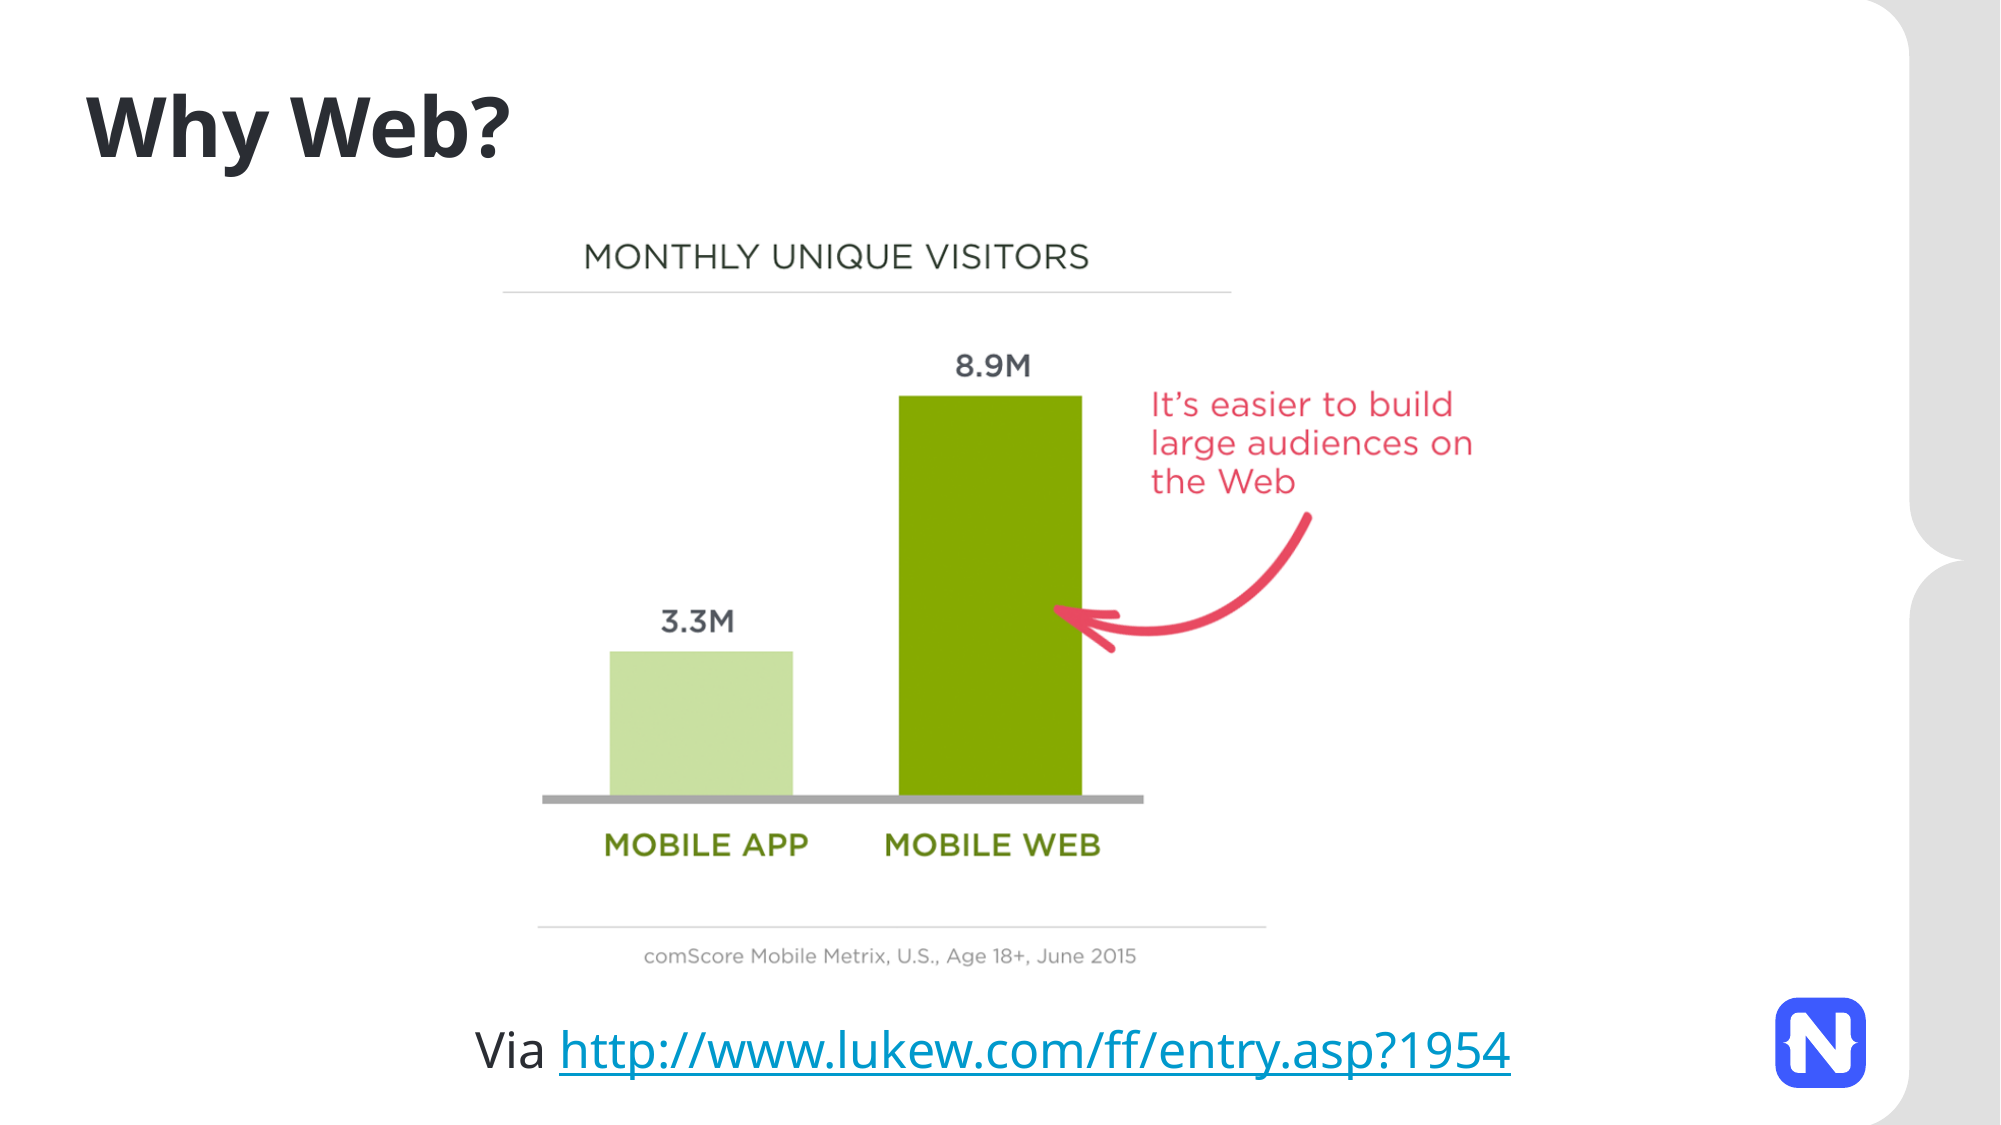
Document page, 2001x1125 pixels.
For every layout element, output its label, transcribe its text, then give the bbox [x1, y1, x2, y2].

title Why Web? [71, 85, 1932, 176]
picture [122, 198, 1649, 990]
text_box Via http://www.lukew.com/ff/entry.asp?1954 [460, 1011, 1540, 1095]
